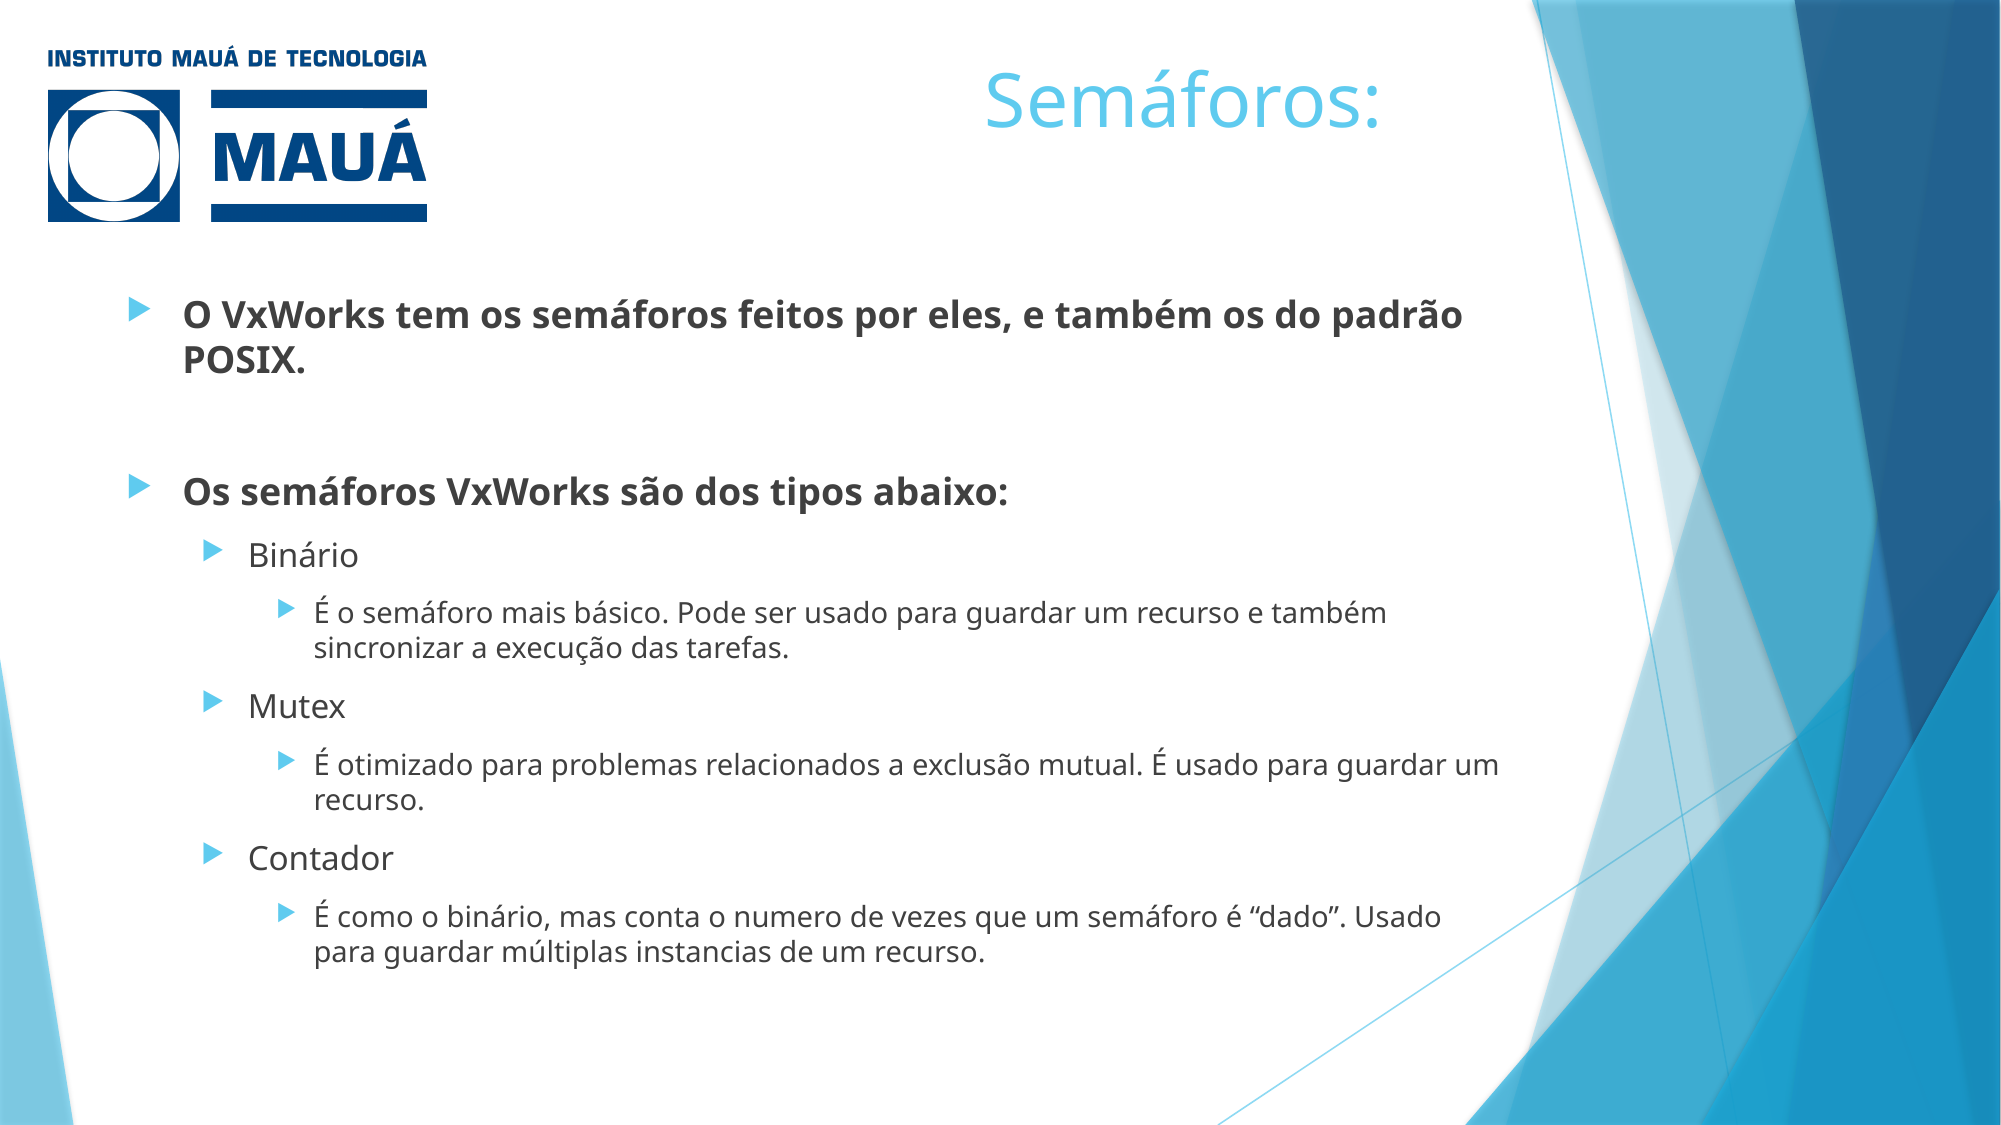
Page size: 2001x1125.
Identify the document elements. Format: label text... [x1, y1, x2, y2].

text_box Semáforos: [970, 45, 1518, 106]
picture [47, 44, 428, 223]
list O VxWorks tem os semáforos feitos por eles, e também os do padrão POSIX. Os semáforos VxWorks são dos tipos abaixo: Binário É o semáforo mais básico. Pode ser usado para guardar um recurso e também sincronizar a execução das tarefas. Mutex É otimizado para problemas relacionados a exclusão mutual. É usado para guardar um recurso. Contador É como o binário, mas conta o numero de vezes que um semáforo é “dado”. Usado para guardar múltiplas instancias de um recurso. [111, 283, 1522, 1108]
